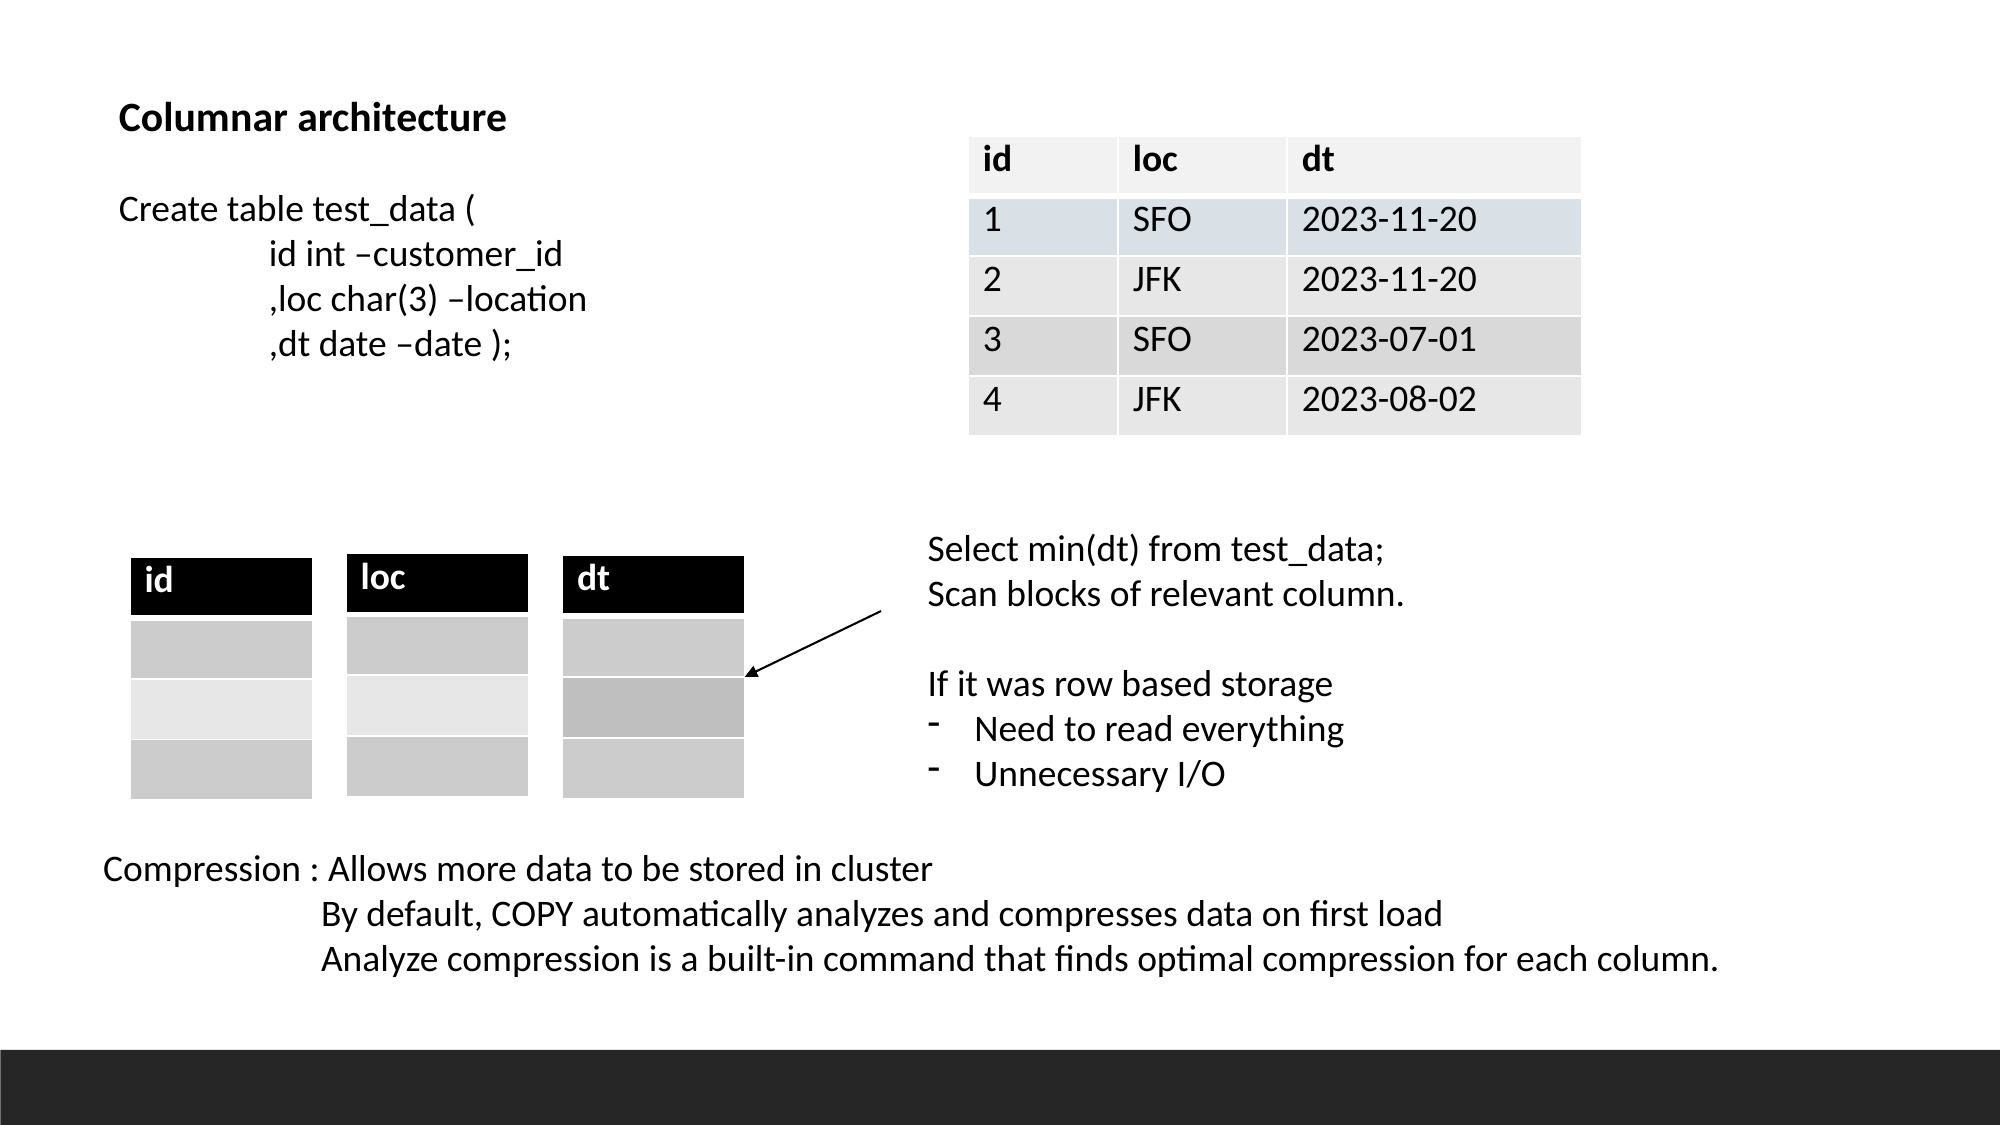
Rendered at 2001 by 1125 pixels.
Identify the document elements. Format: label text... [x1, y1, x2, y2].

text_box Columnar architecture [104, 82, 1840, 147]
table_cell 1 [969, 199, 1117, 255]
table_cell JFK [1119, 257, 1286, 315]
table_cell [131, 680, 312, 739]
table_header id [969, 137, 1117, 193]
table_cell SFO [1119, 199, 1286, 255]
table_header dt [1288, 137, 1581, 193]
table_cell [347, 676, 528, 735]
table_cell [347, 617, 528, 674]
text_box Select min(dt) from test_data; Scan blocks of relevant column. If it was row based storage Need to read everything Unnecessary I/O [912, 516, 1584, 801]
table_header loc [1119, 137, 1286, 193]
table_cell [131, 621, 312, 678]
table_cell 4 [969, 377, 1117, 435]
table_cell [563, 739, 744, 798]
table_cell 2023-11-20 [1288, 257, 1581, 315]
text_box Compression : Allows more data to be stored in cluster By default, COPY automatically analyzes and compresses data on first load Analyze compression is a built-in command that finds optimal compression for each column. [88, 836, 1920, 987]
text_box Create table test_data ( id int –customer_id ,loc char(3) –location ,dt date –date ); [104, 176, 714, 372]
table_cell 2023-07-01 [1288, 317, 1581, 375]
table_cell JFK [1119, 377, 1286, 435]
table_cell [563, 678, 744, 737]
table_header dt [563, 556, 744, 613]
table_cell 2023-11-20 [1288, 199, 1581, 255]
table_cell 3 [969, 317, 1117, 375]
table_cell [563, 619, 741, 676]
table_cell [131, 740, 312, 799]
table_cell [347, 737, 528, 796]
table_header id [131, 558, 312, 615]
table_cell 2 [969, 257, 1117, 315]
table_header loc [347, 554, 528, 612]
table_cell SFO [1119, 317, 1286, 375]
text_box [744, 610, 882, 678]
table_cell 2023-08-02 [1288, 377, 1581, 435]
